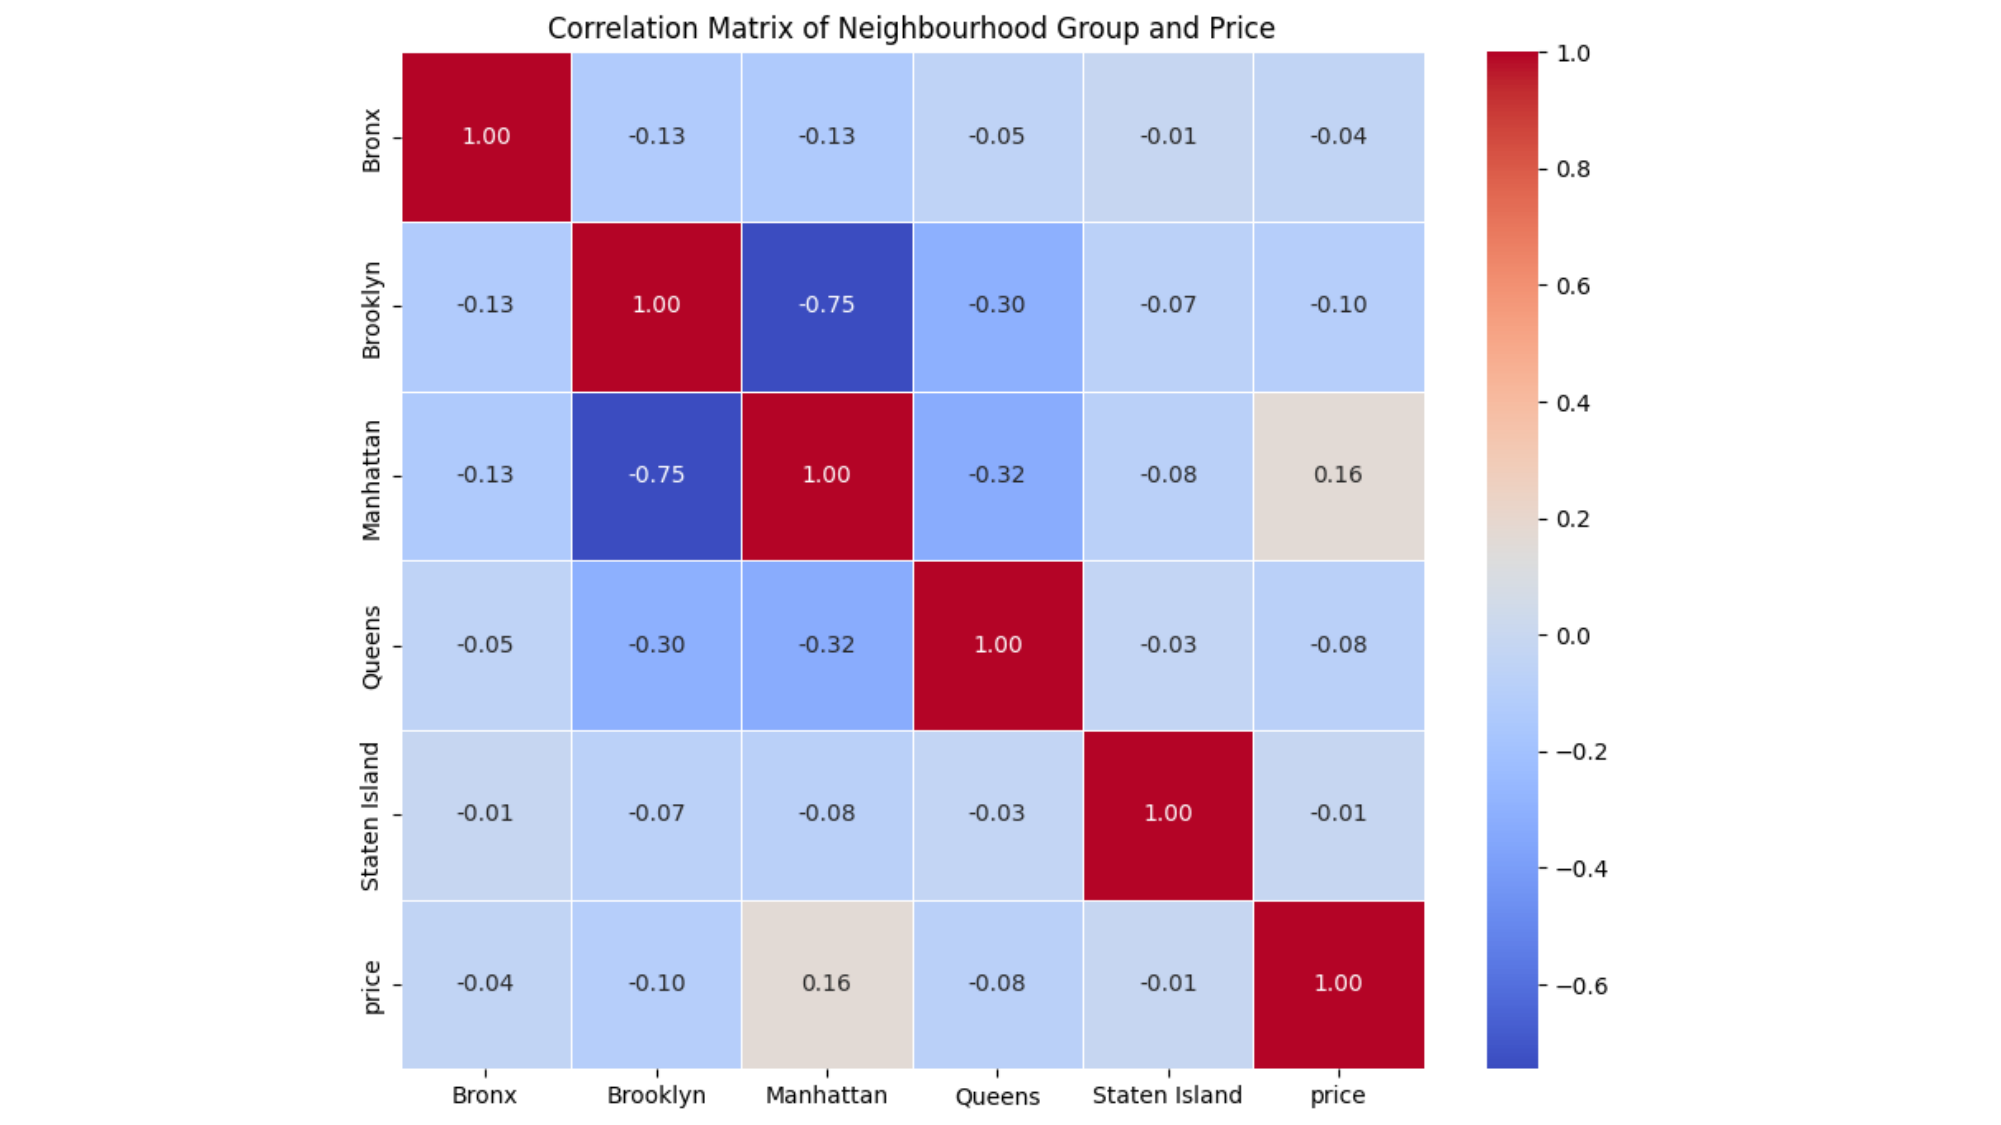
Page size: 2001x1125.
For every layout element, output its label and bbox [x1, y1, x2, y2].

picture [345, 0, 1626, 1125]
